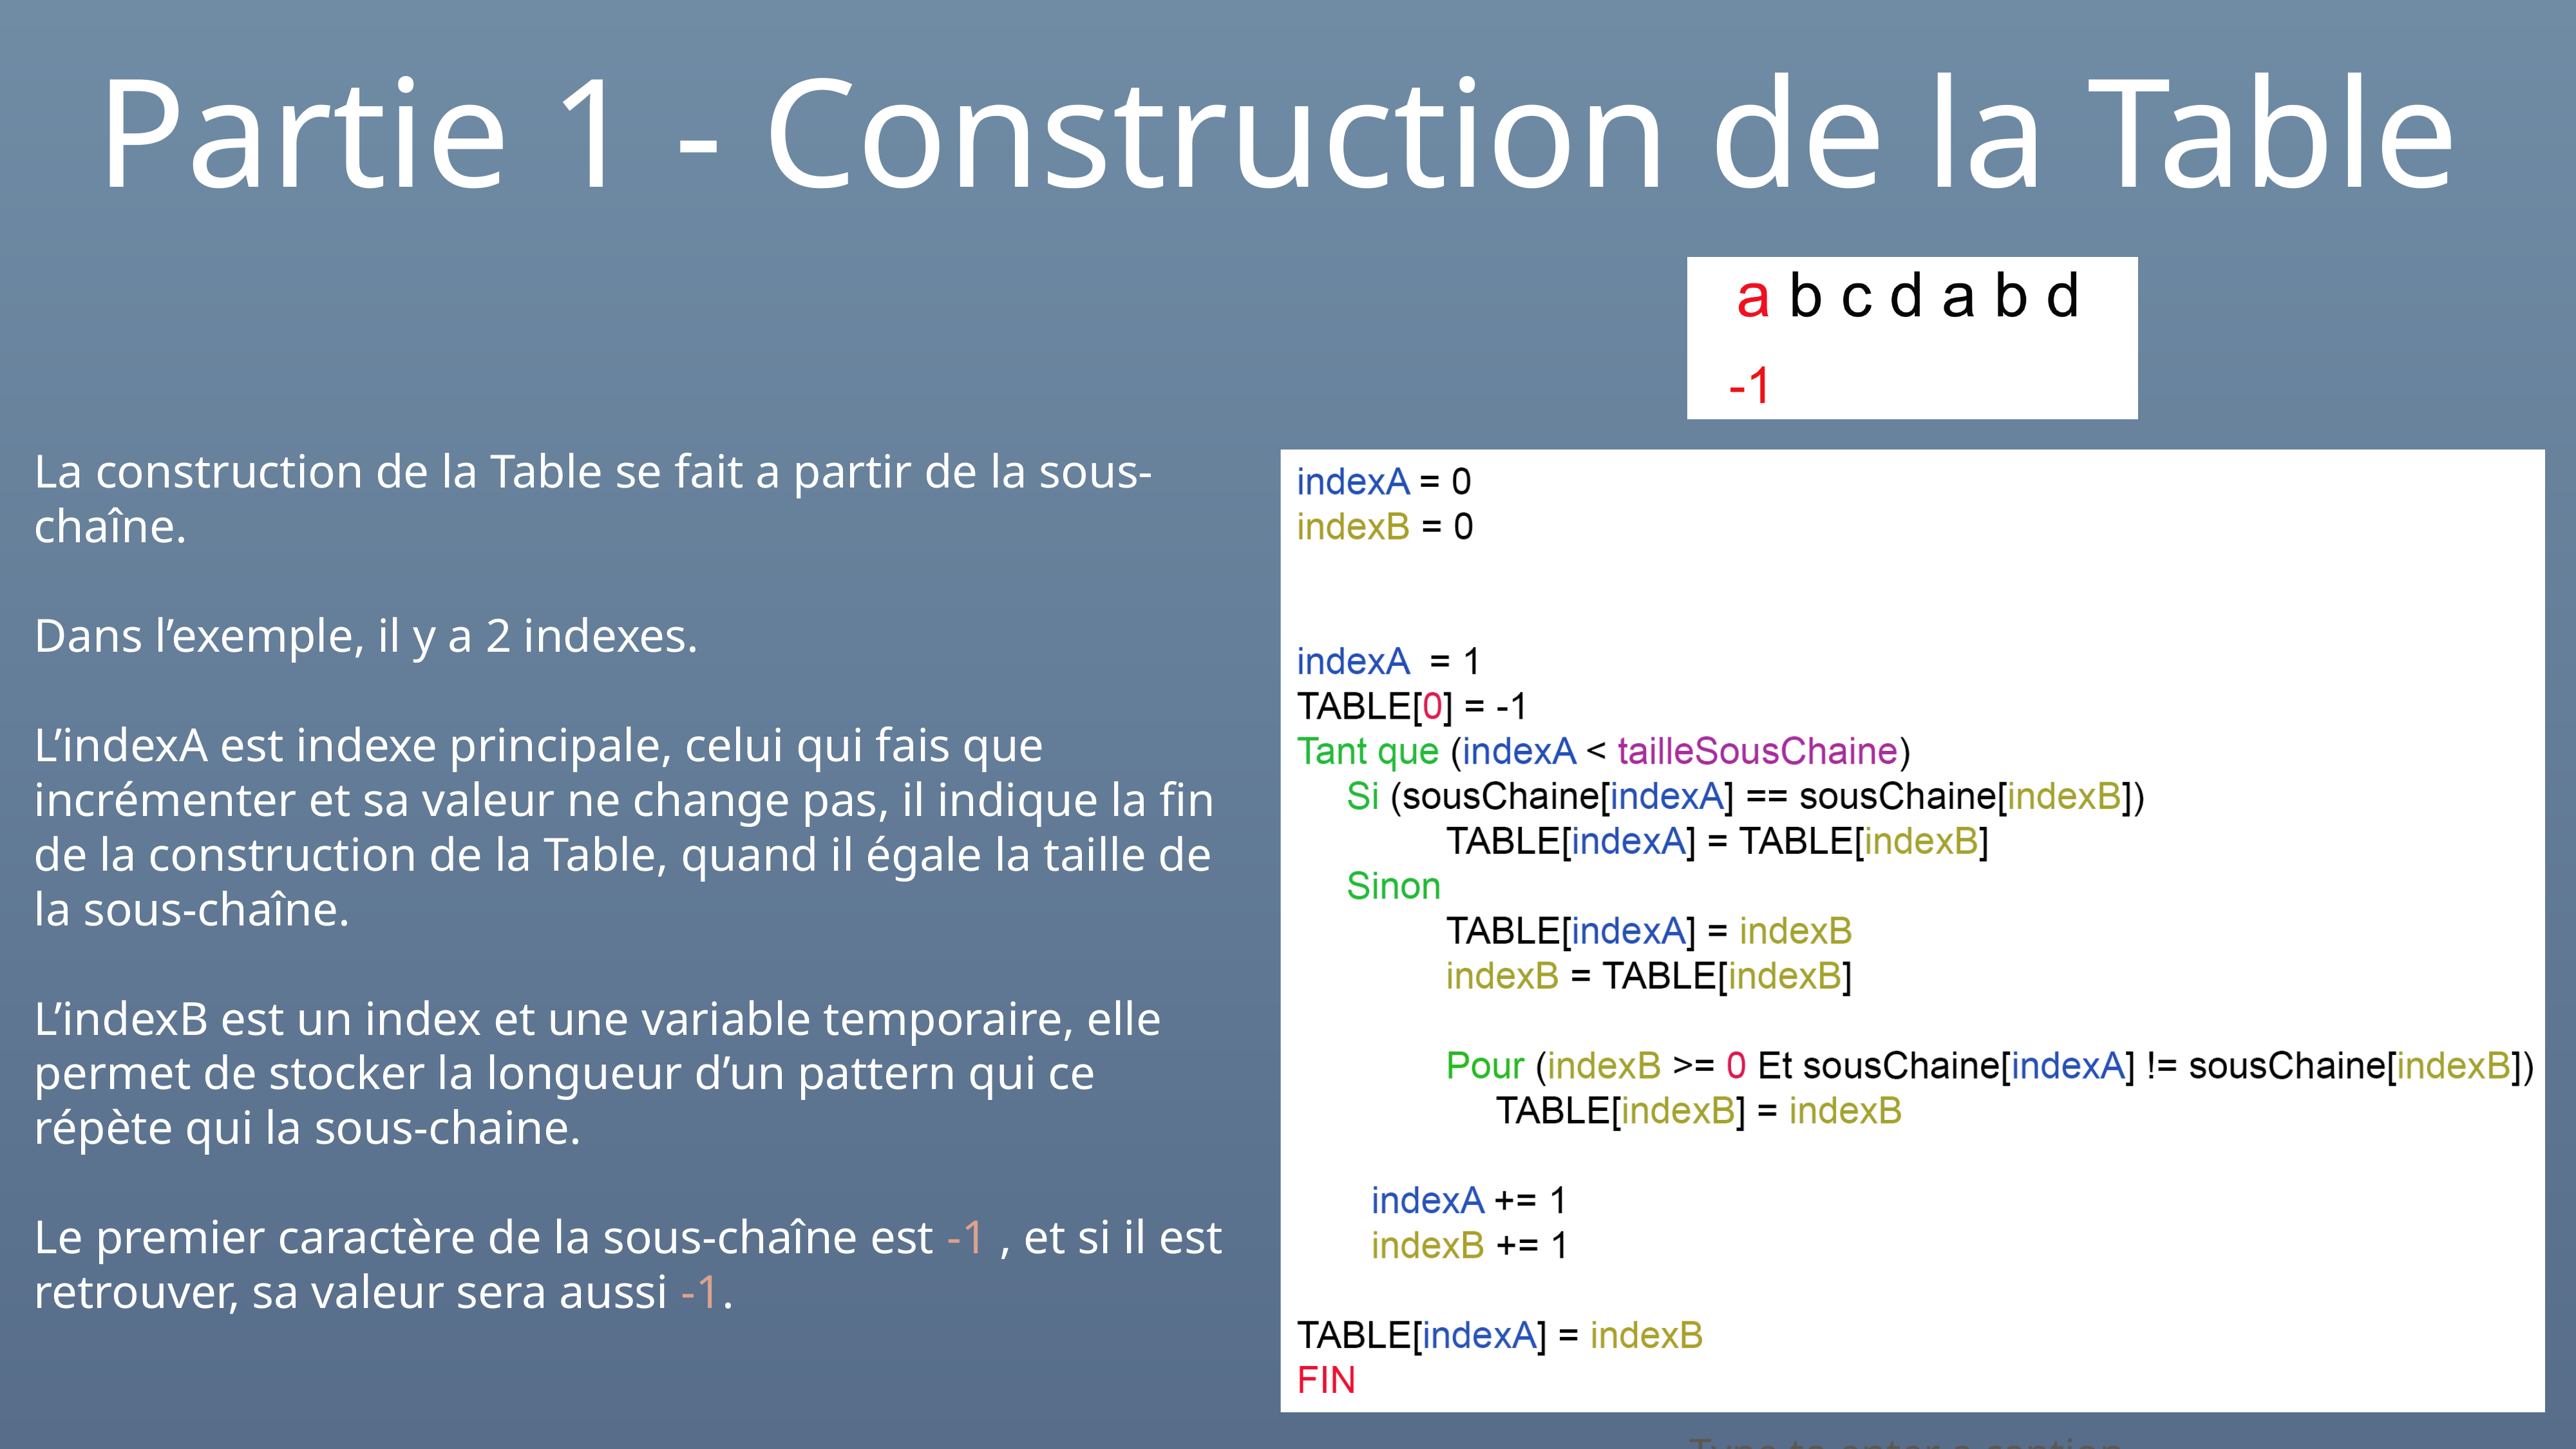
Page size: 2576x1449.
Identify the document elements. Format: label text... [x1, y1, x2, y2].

text_box Partie 1 - Construction de la Table [25, 32, 2531, 223]
text_box La construction de la Table se fait a partir de la sous-chaîne. Dans l’exemple, il y a 2 indexes. L’indexA est indexe principale, celui qui fais que incrémenter et sa valeur ne change pas, il indique la fin de la construction de la Table, quand il égale la taille de la sous-chaîne. L’indexB est un index et une variable temporaire, elle permet de stocker la longueur d’un pattern qui ce répète qui la sous-chaine. Le premier caractère de la sous-chaîne est -1 , et si il est retrouver, sa valeur sera aussi -1. [28, 437, 1250, 1323]
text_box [1280, 450, 2546, 1449]
picture [1687, 257, 2138, 420]
